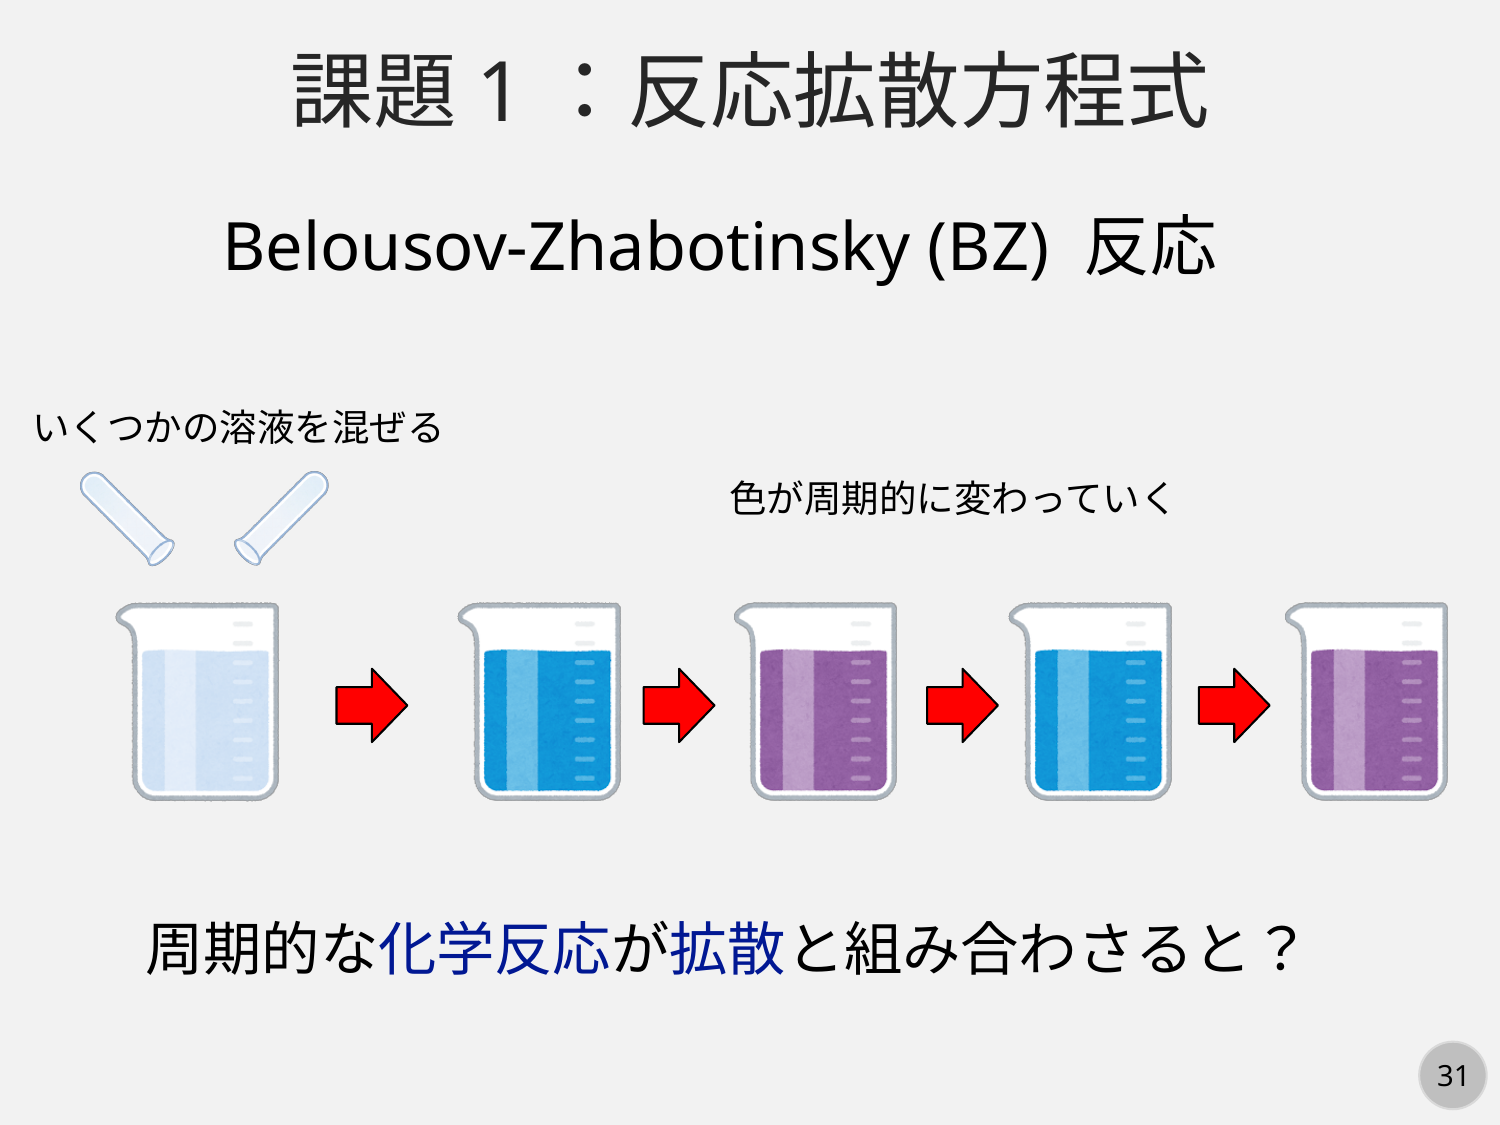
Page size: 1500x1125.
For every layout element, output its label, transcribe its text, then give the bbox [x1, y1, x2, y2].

text_box いくつかの溶液を混ぜる [17, 397, 467, 457]
text_box [1197, 667, 1271, 744]
text_box [335, 667, 409, 744]
picture [1005, 597, 1181, 807]
text_box Belousov-Zhabotinsky (BZ) 反応 [207, 196, 1232, 291]
list 課題1：反応拡散方程式 [0, 31, 1500, 155]
picture [230, 467, 333, 570]
text_box 色が周期的に変わっていく [714, 467, 1235, 528]
picture [112, 597, 288, 807]
text_box [926, 667, 999, 744]
picture [76, 467, 179, 570]
picture [730, 597, 906, 807]
picture [1281, 597, 1457, 807]
text_box [642, 667, 716, 744]
text_box 周期的な化学反応が拡散と組み合わさると？ [130, 905, 1326, 990]
picture [454, 597, 630, 807]
